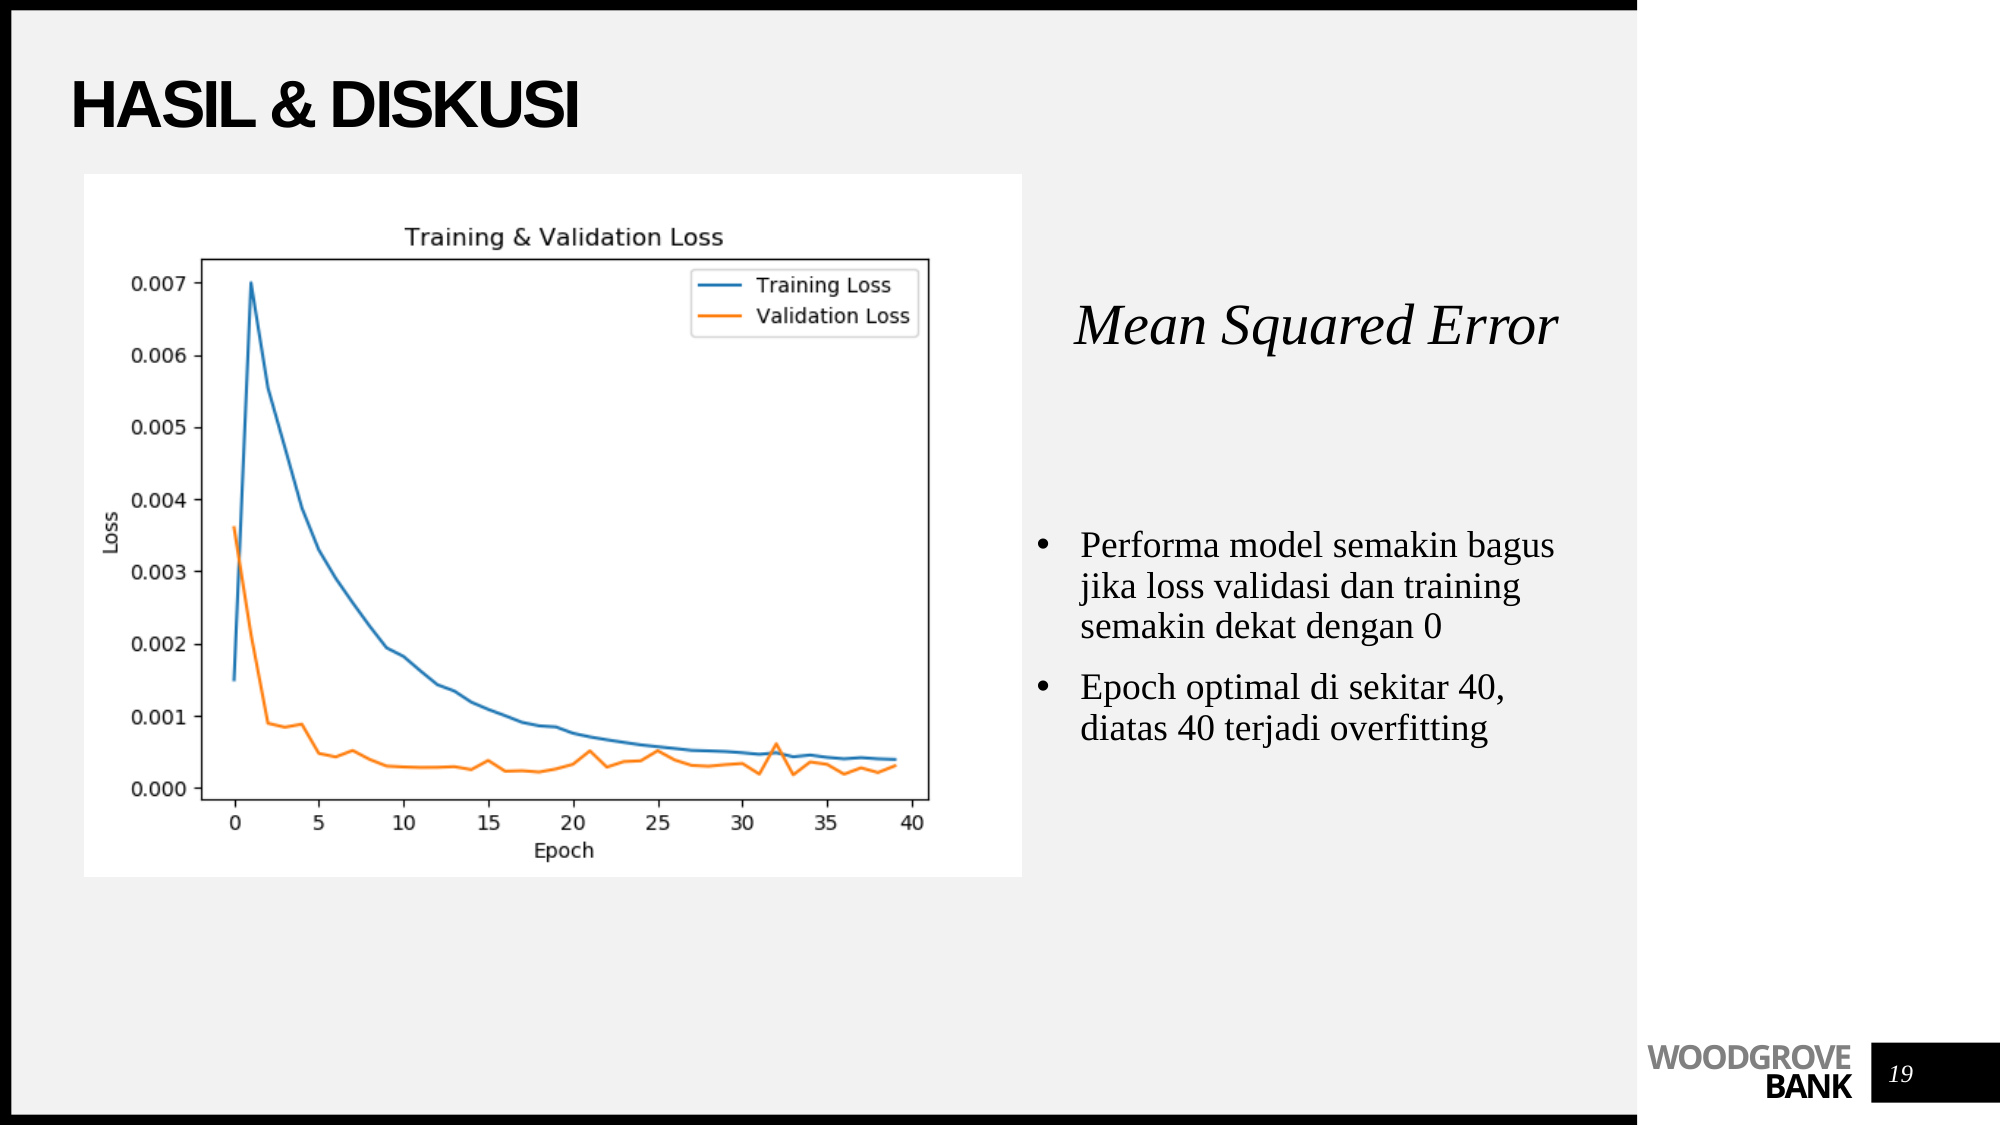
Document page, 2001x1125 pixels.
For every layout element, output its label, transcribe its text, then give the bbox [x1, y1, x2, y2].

title Hasil & diskusi [70, 70, 1580, 142]
text_box Performa model semakin bagus jika loss validasi dan training semakin dekat dengan 0 Epoch optimal di sekitar 40, diatas 40 terjadi overfitting [1022, 518, 1589, 698]
picture [84, 174, 1022, 877]
slide_number 19 [1877, 1050, 1924, 1096]
